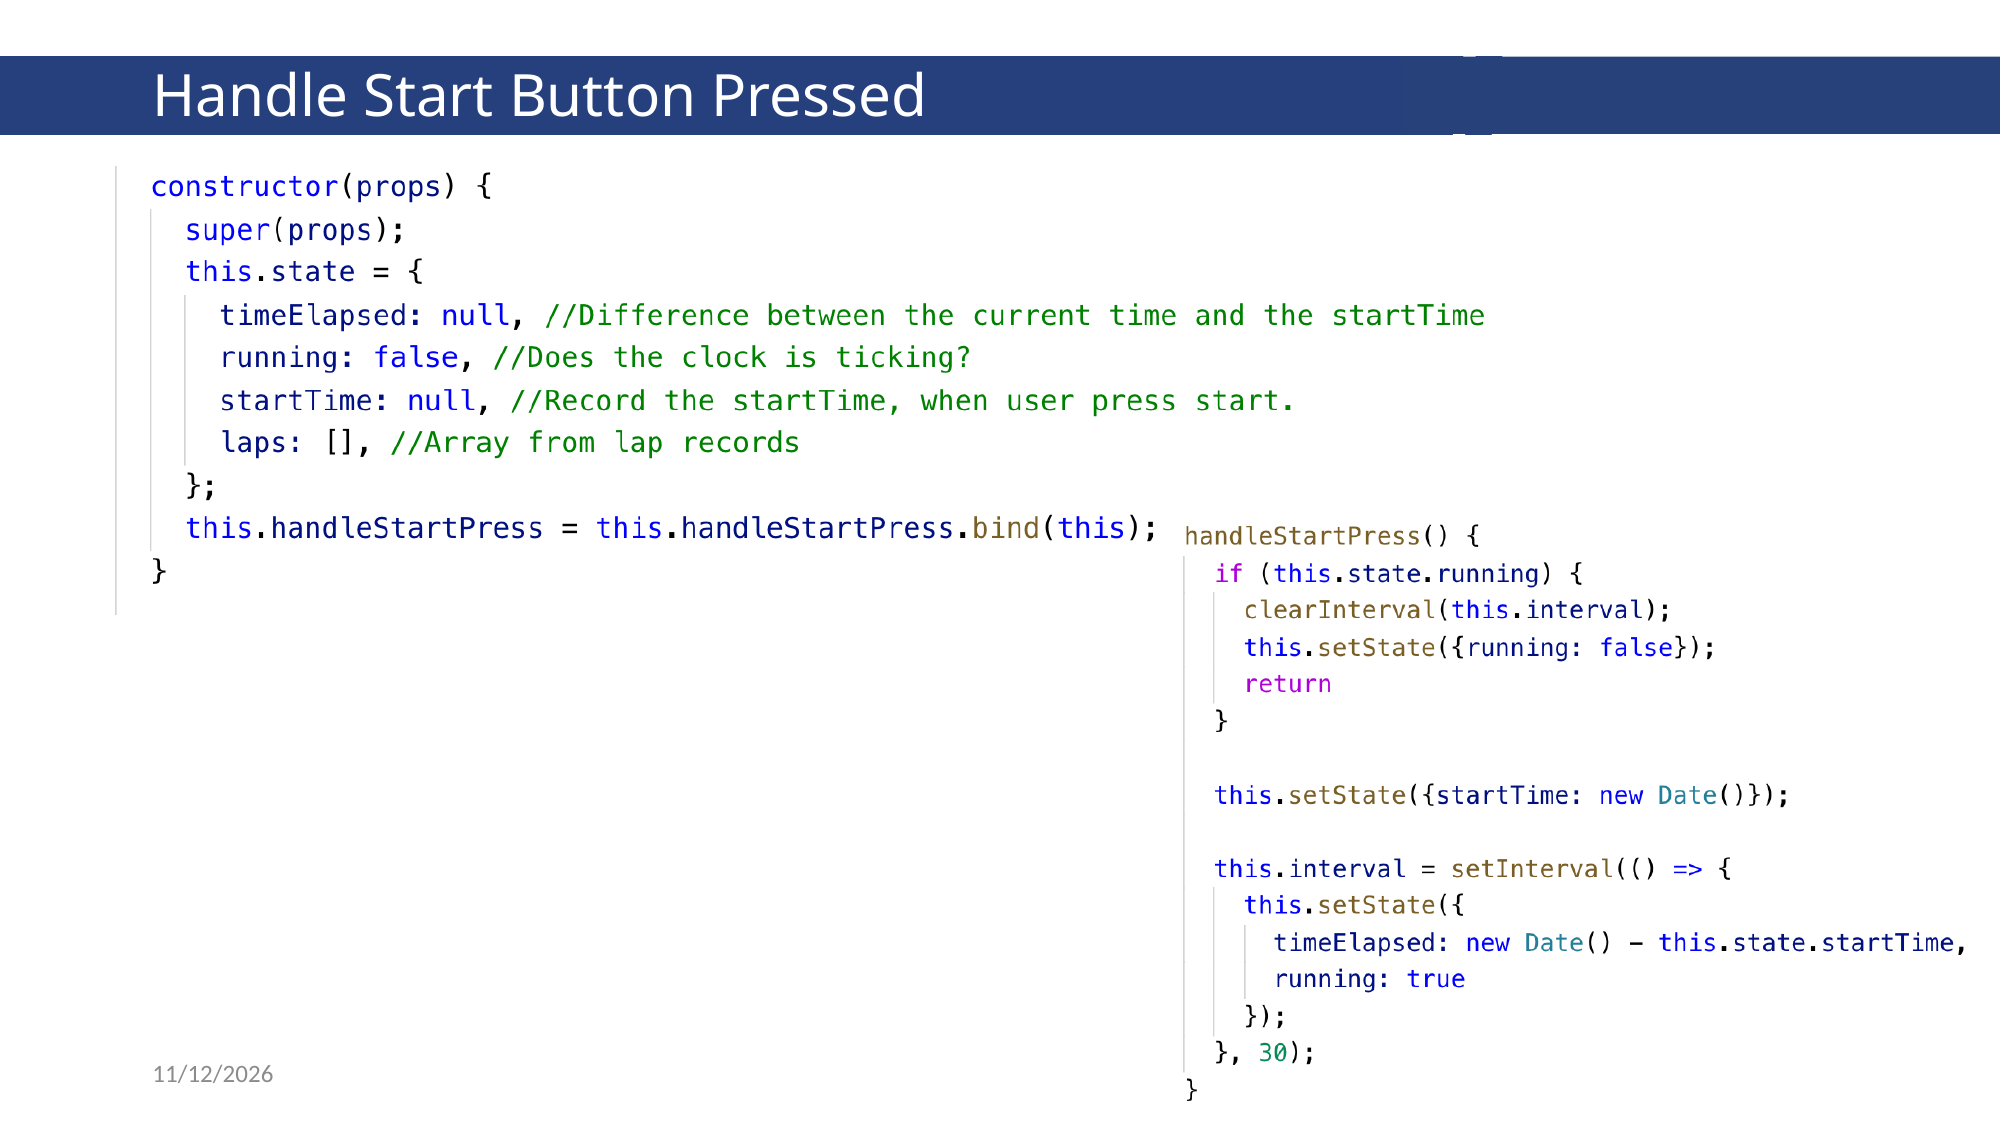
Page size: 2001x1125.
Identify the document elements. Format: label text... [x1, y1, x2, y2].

picture [115, 148, 2000, 1123]
title Handle Start Button Pressed [137, 43, 1863, 152]
picture [0, 56, 137, 135]
picture [1863, 50, 2001, 144]
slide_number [137, 1042, 365, 1103]
